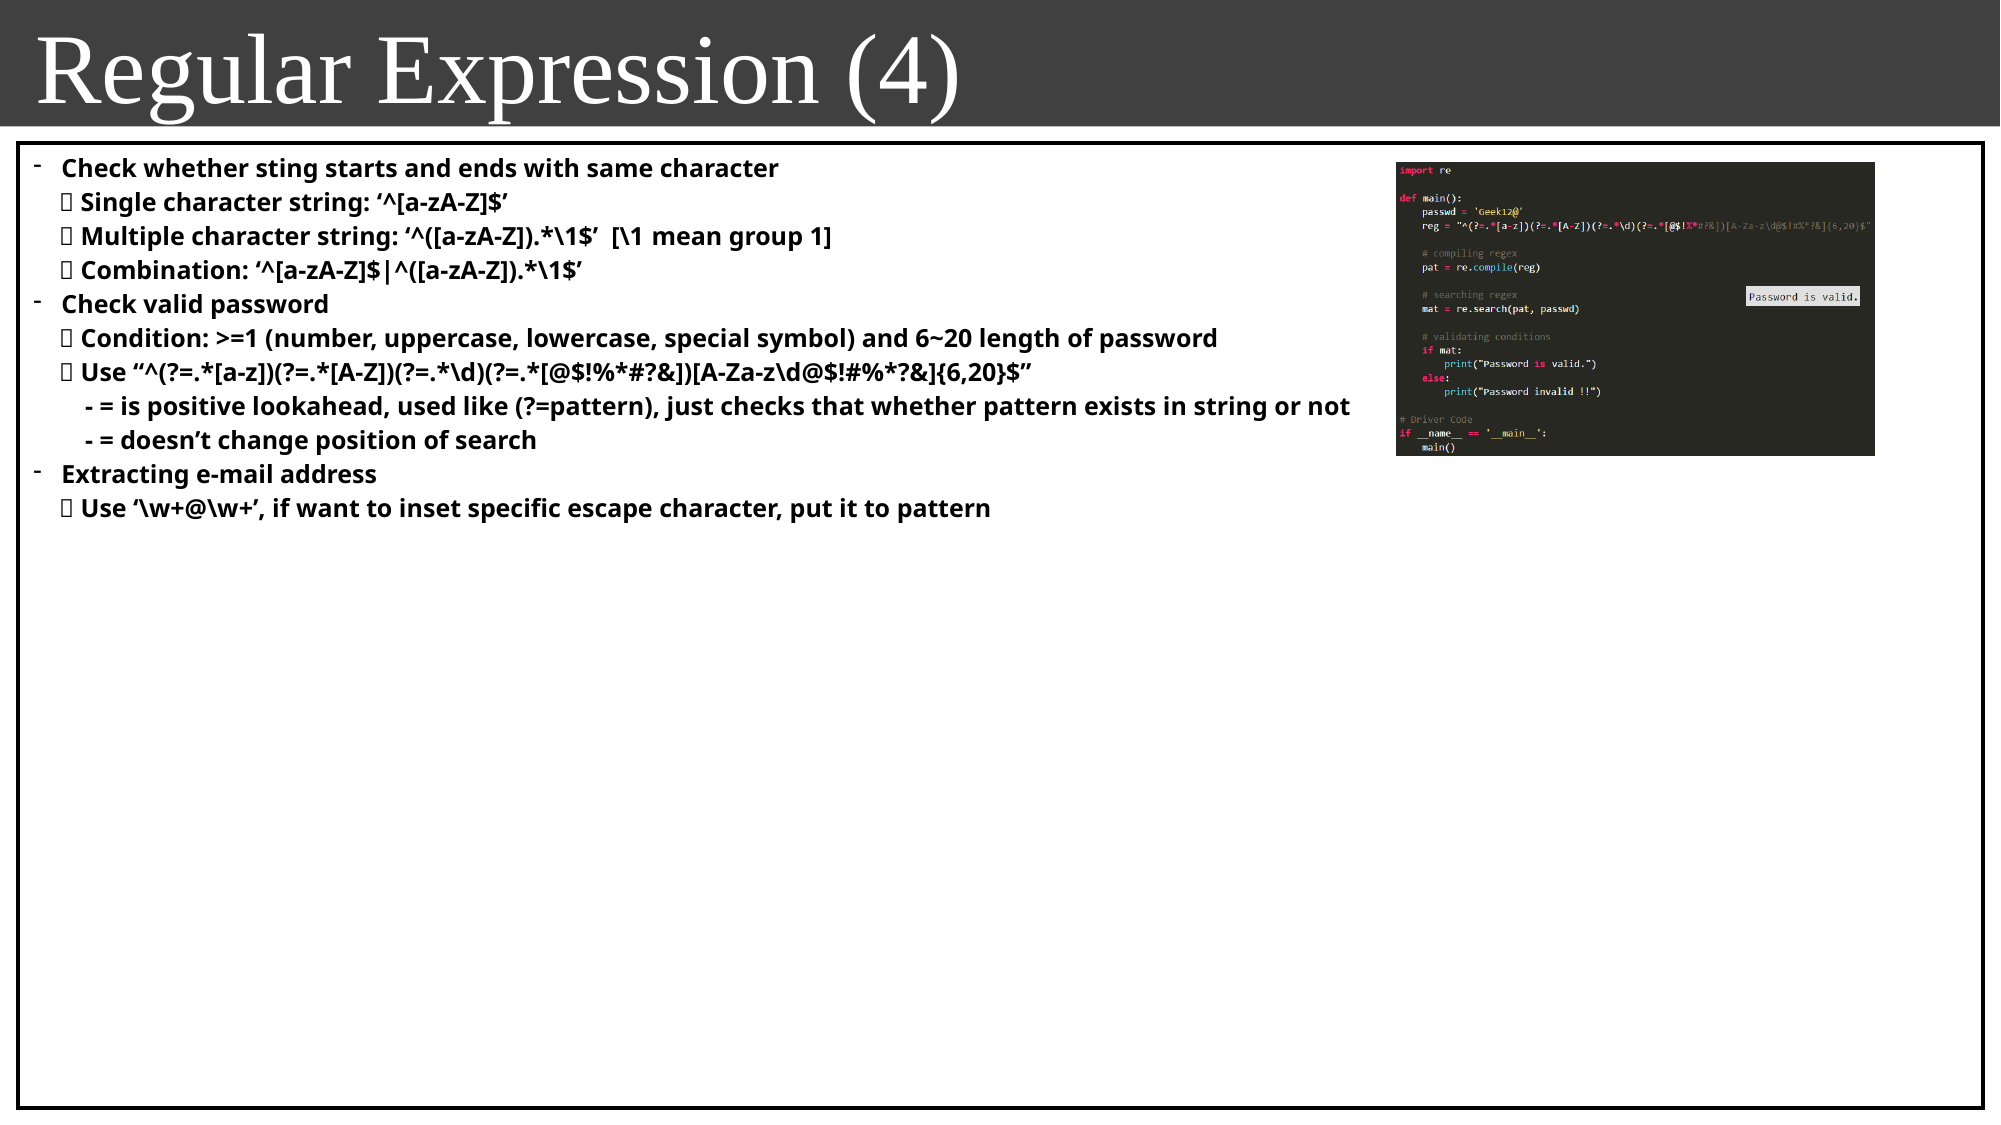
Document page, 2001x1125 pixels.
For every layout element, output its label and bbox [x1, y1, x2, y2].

text_box [1395, 162, 1875, 457]
text_box [20, 0, 1243, 131]
table_header [20, 145, 1981, 1106]
